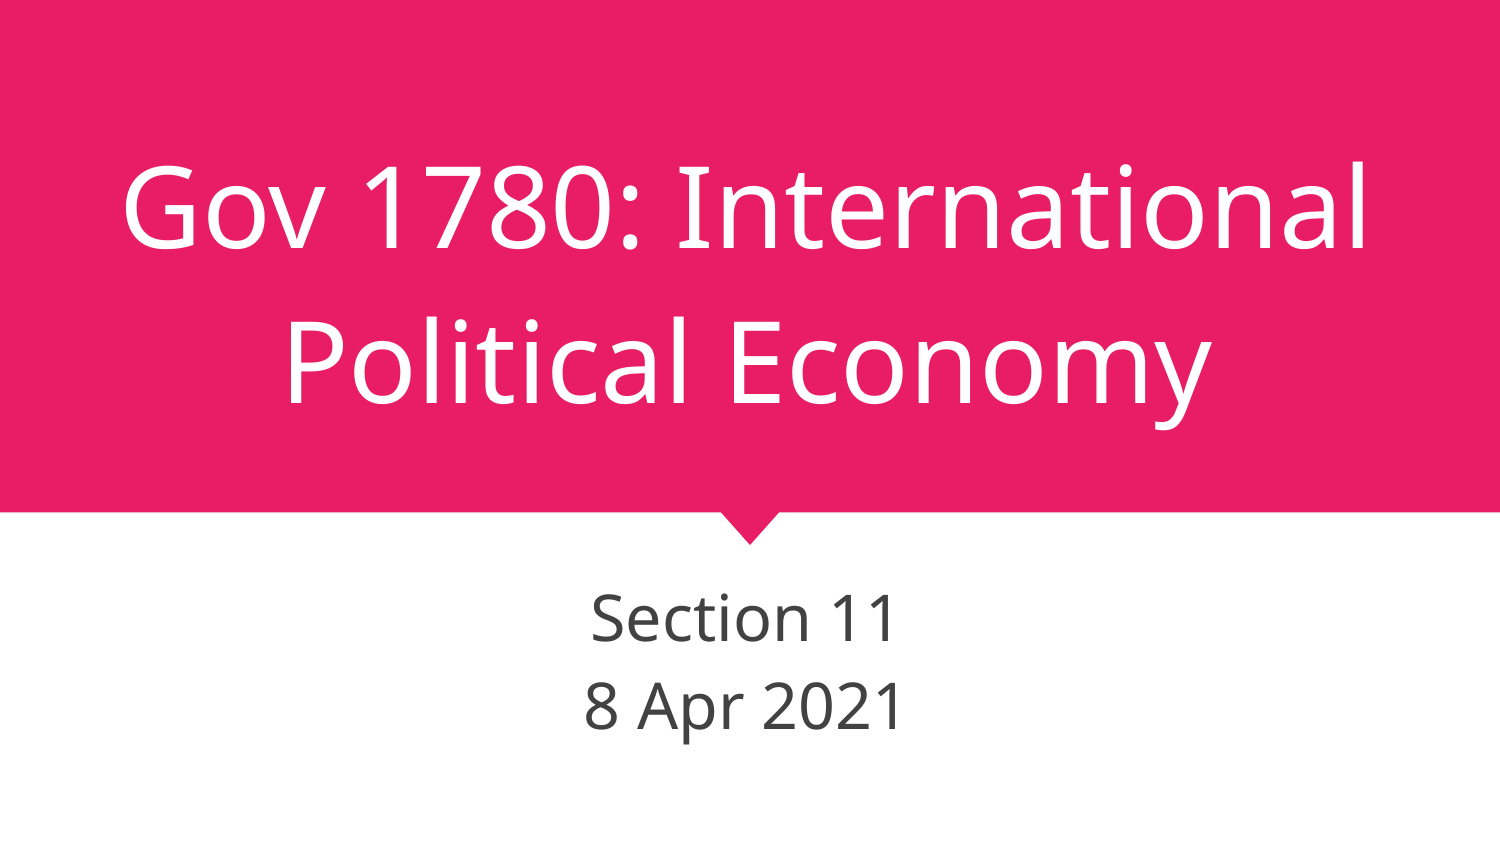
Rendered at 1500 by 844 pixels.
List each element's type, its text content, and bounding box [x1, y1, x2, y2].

title Gov 1780: International Political Economy [67, 105, 1427, 452]
subtitle Section 11 8 Apr 2021 [67, 557, 1427, 765]
